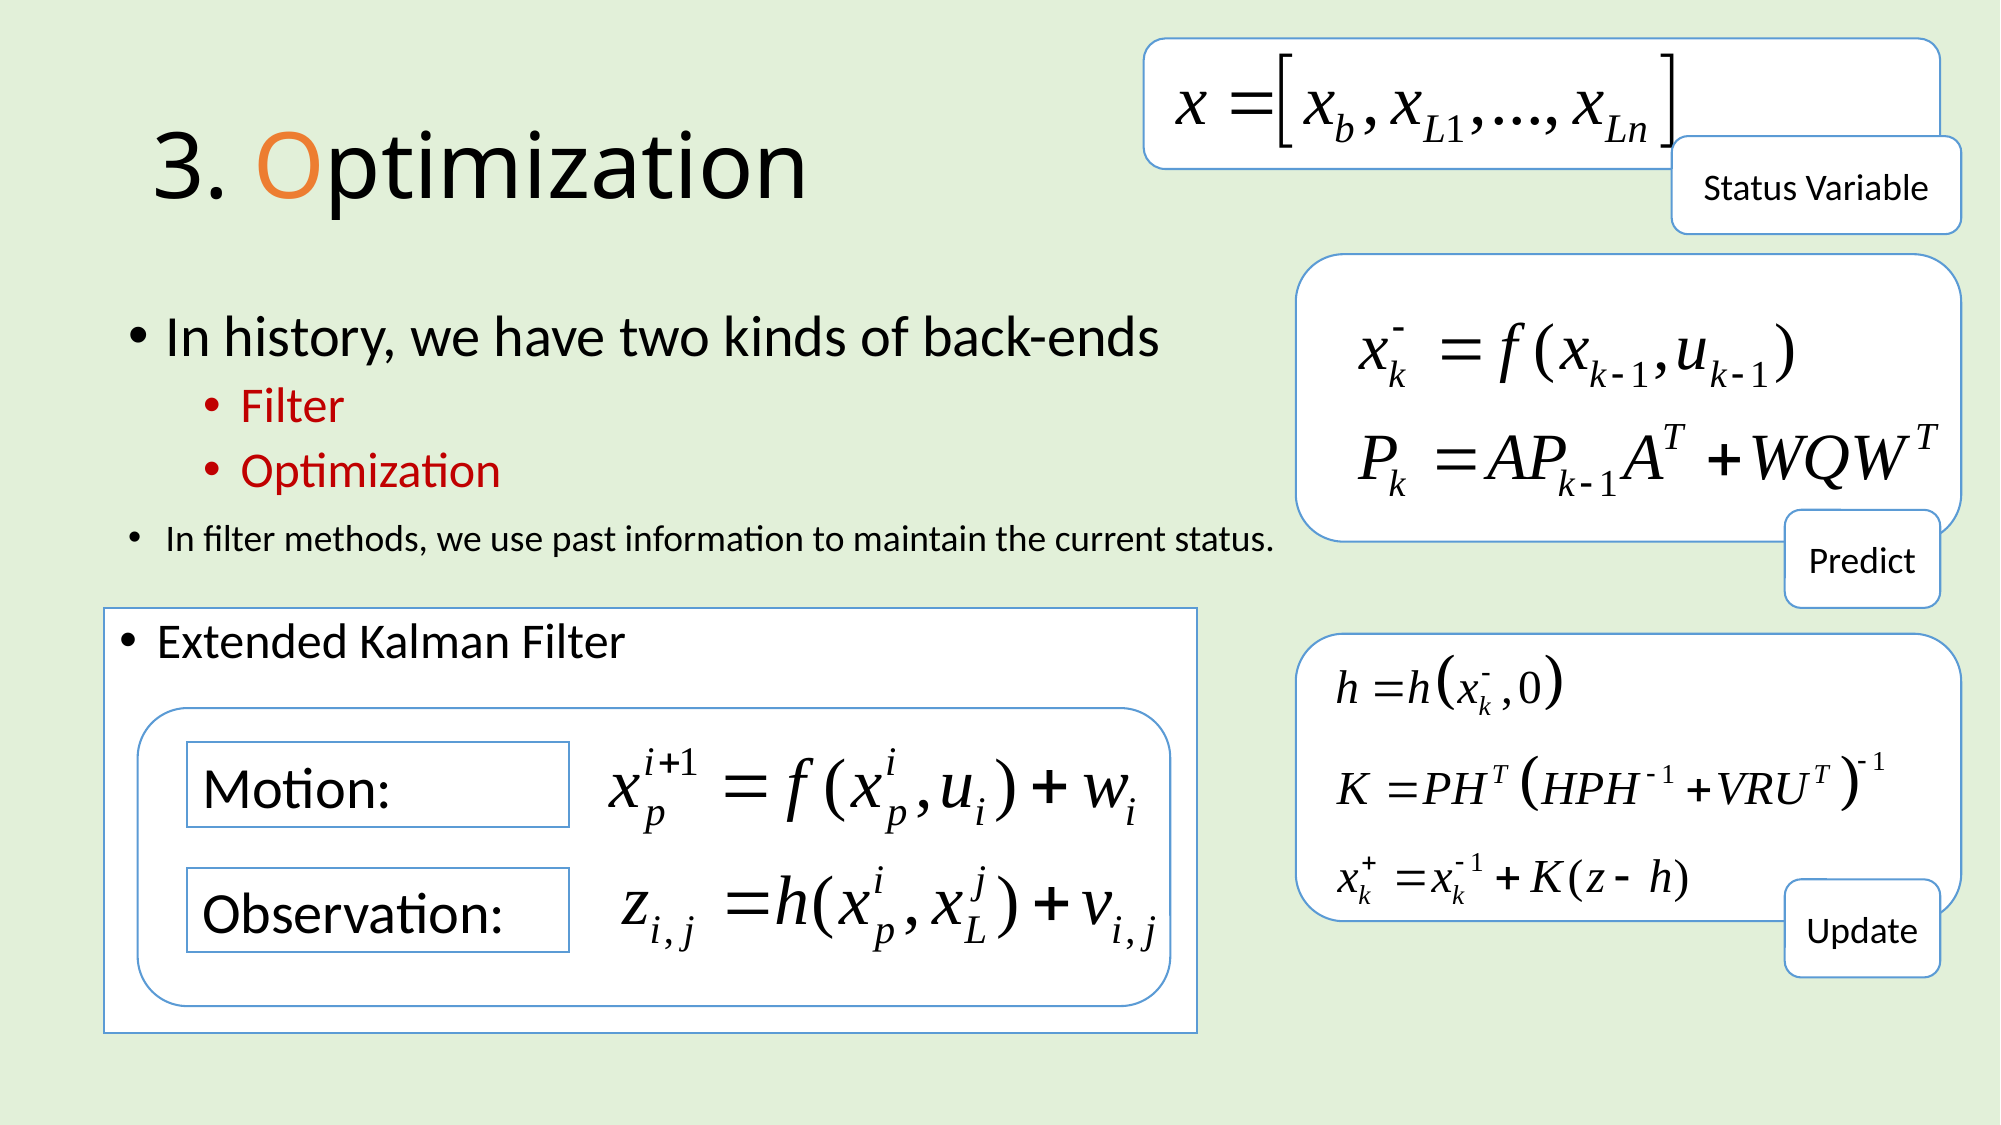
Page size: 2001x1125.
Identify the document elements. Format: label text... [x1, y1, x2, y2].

text_box Update [1783, 878, 1942, 979]
text_box Predict [1783, 509, 1942, 609]
title 3. Optimization [137, 59, 1863, 278]
text_box Motion: [186, 741, 570, 828]
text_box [596, 730, 1153, 848]
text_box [1162, 48, 1689, 165]
text_box [1294, 632, 1963, 923]
text_box Observation: [186, 867, 570, 953]
text_box [136, 707, 1172, 1008]
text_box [1346, 299, 1953, 509]
text_box Status Variable [1670, 135, 1963, 236]
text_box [1328, 646, 1898, 916]
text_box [608, 848, 1171, 966]
text_box [1294, 253, 1963, 543]
text_box [1142, 37, 1942, 171]
text_box Extended Kalman Filter [103, 607, 1198, 1034]
list In history, we have two kinds of back-ends Filter Optimization In filter methods, we use past information to maintain the current status. [113, 298, 1839, 1013]
